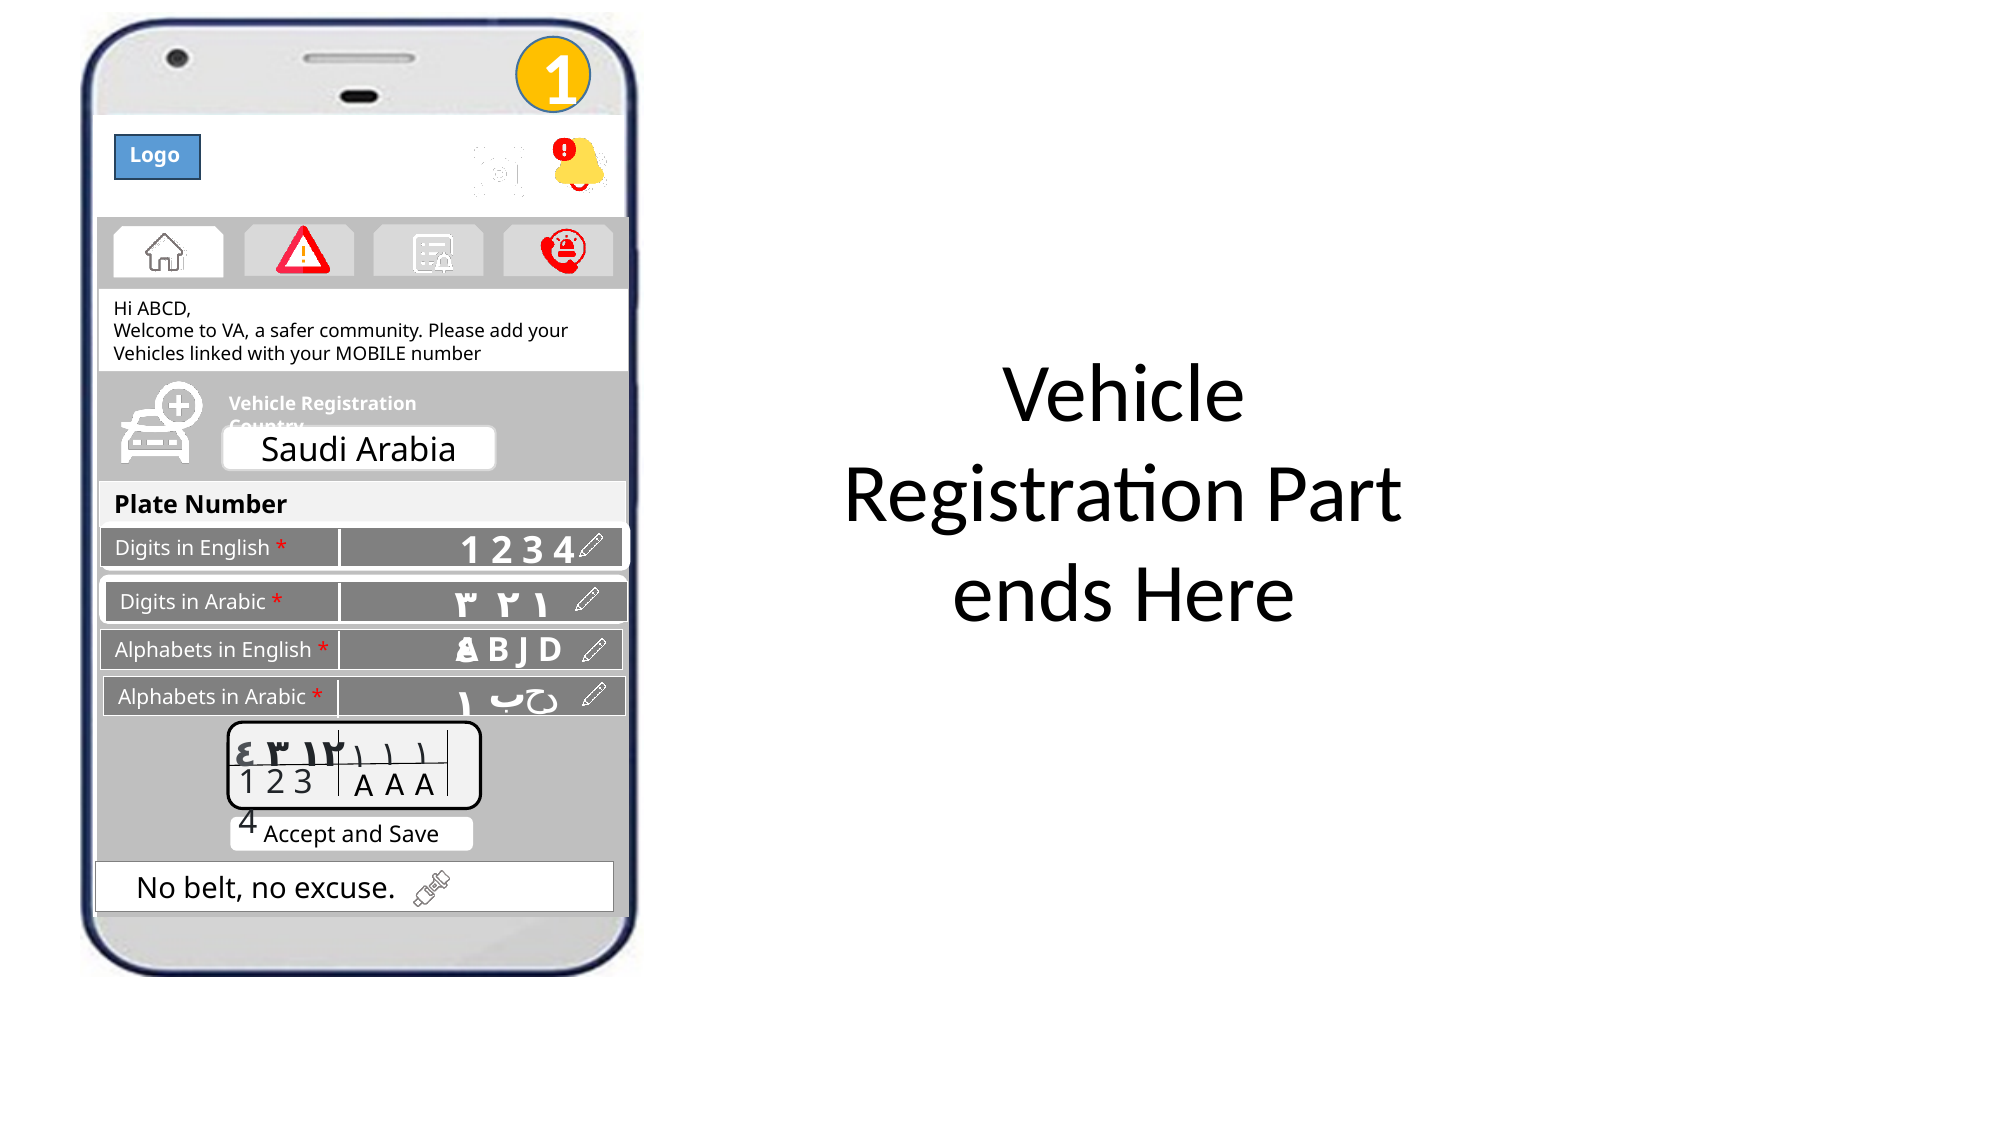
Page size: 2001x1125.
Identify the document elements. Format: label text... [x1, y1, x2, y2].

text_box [113, 222, 613, 278]
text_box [218, 721, 481, 812]
picture [80, 12, 644, 978]
text_box Vehicle Registration Part ends Here [821, 330, 1427, 646]
